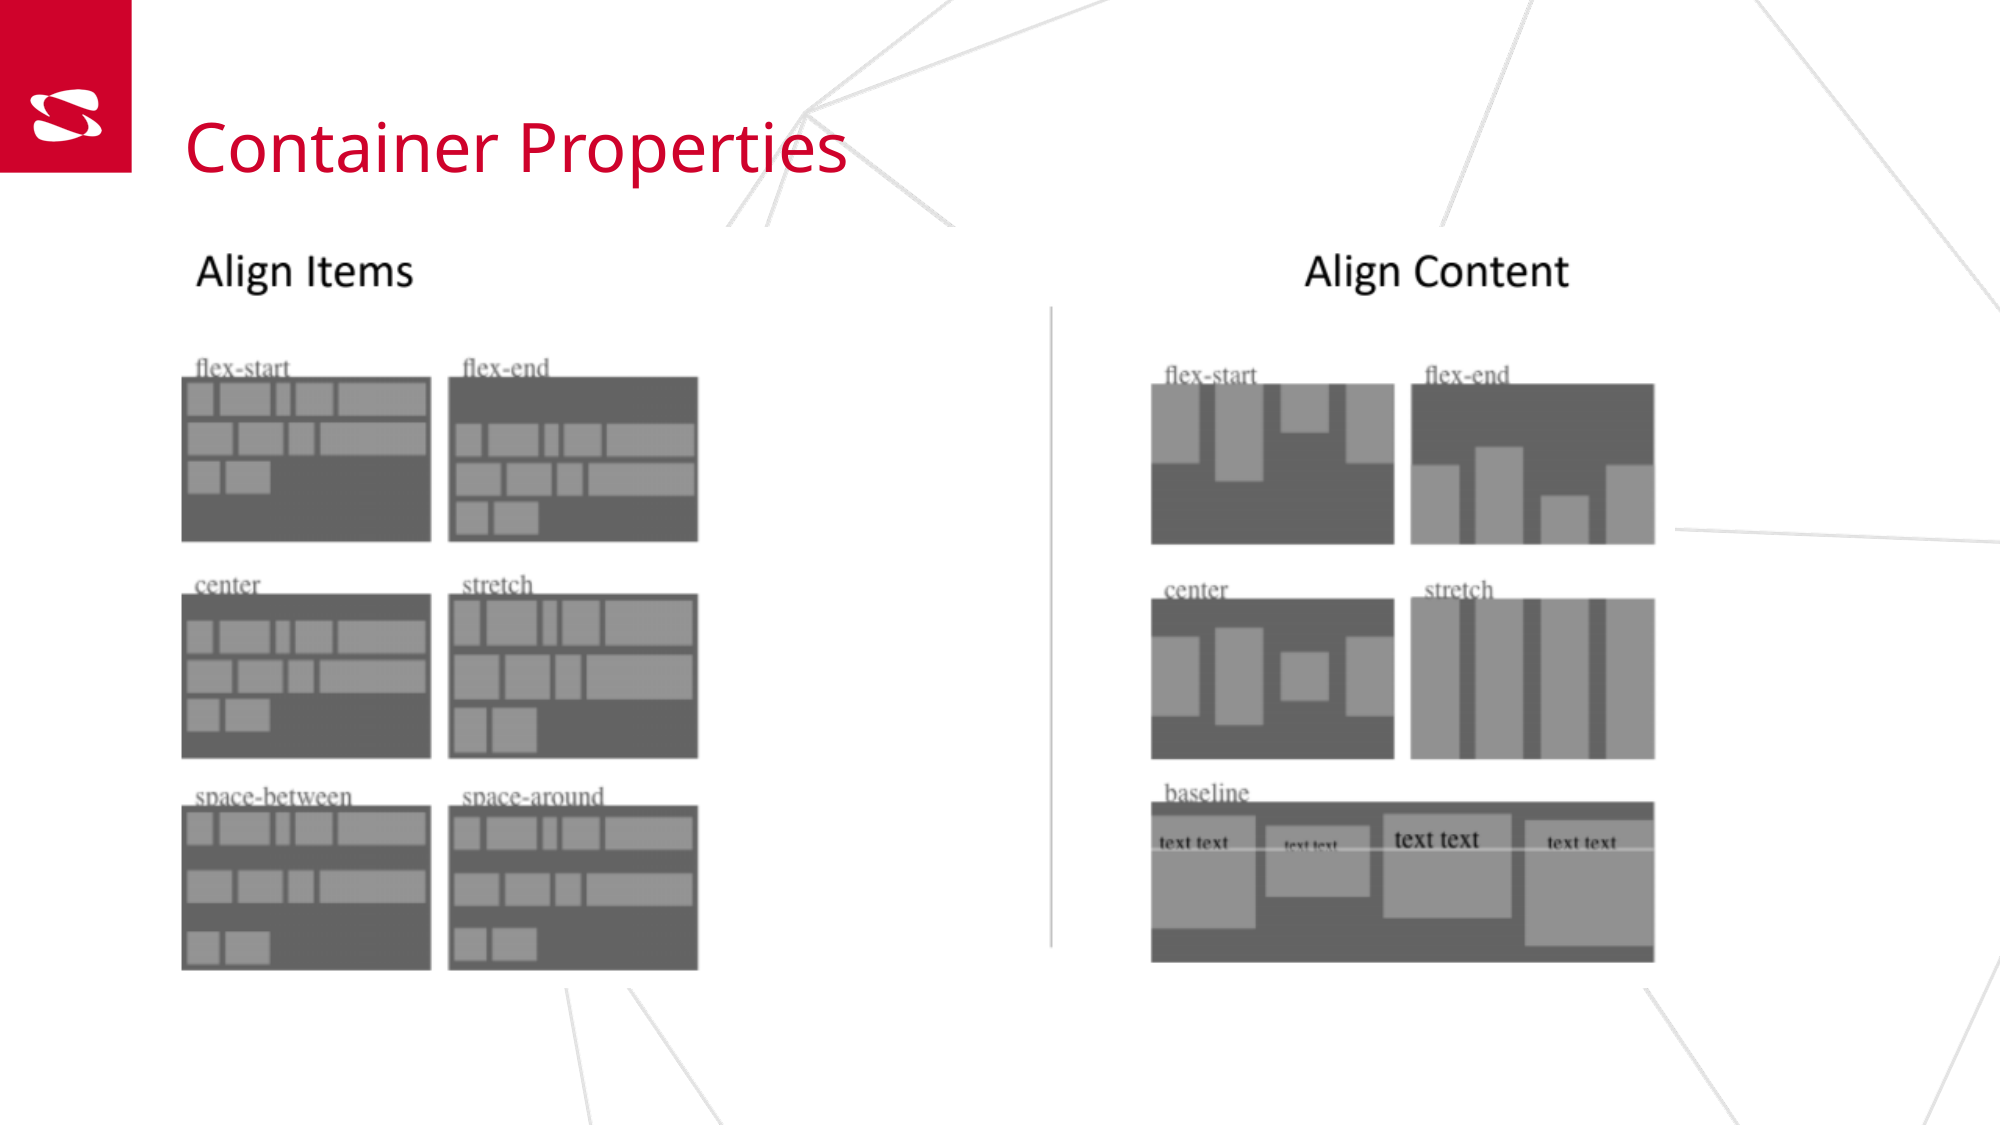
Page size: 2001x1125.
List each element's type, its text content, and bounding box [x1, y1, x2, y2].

picture [149, 0, 2000, 1125]
list Container Properties [169, 92, 1589, 202]
picture [30, 89, 102, 142]
